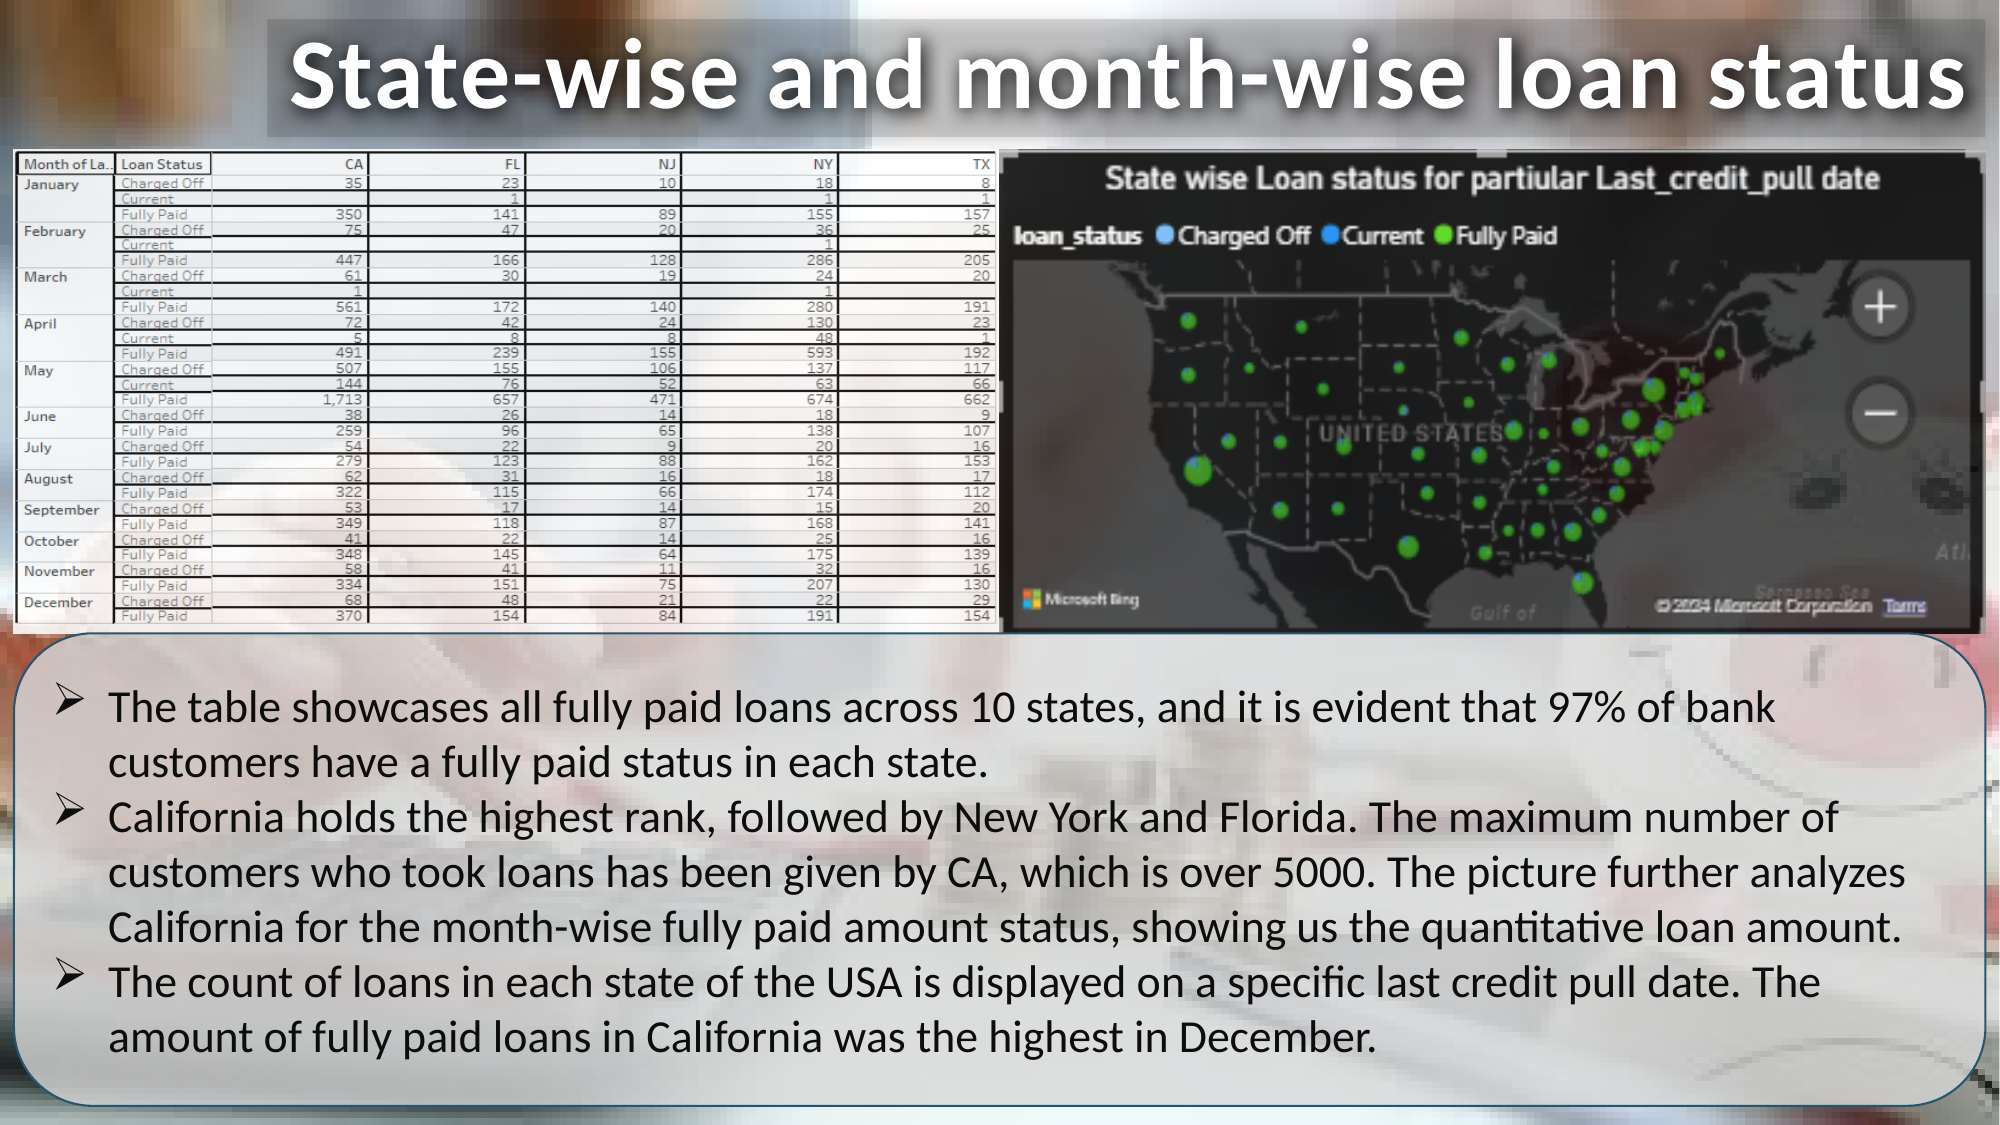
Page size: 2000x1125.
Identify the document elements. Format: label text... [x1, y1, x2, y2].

text_box The table showcases all fully paid loans across 10 states, and it is evident that 97% of bank customers have a fully paid status in each state. California holds the highest rank, followed by New York and Florida. The maximum number of customers who took loans has been given by CA, which is over 5000. The picture further analyzes California for the month-wise fully paid amount status, showing us the quantitative loan amount. The count of loans in each state of the USA is displayed on a specific last credit pull date. The amount of fully paid loans in California was the highest in December. [12, 634, 1987, 1107]
title State-wise and month-wise loan status [267, 19, 1986, 138]
picture [0, 0, 2000, 1125]
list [999, 149, 1986, 634]
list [13, 149, 999, 634]
